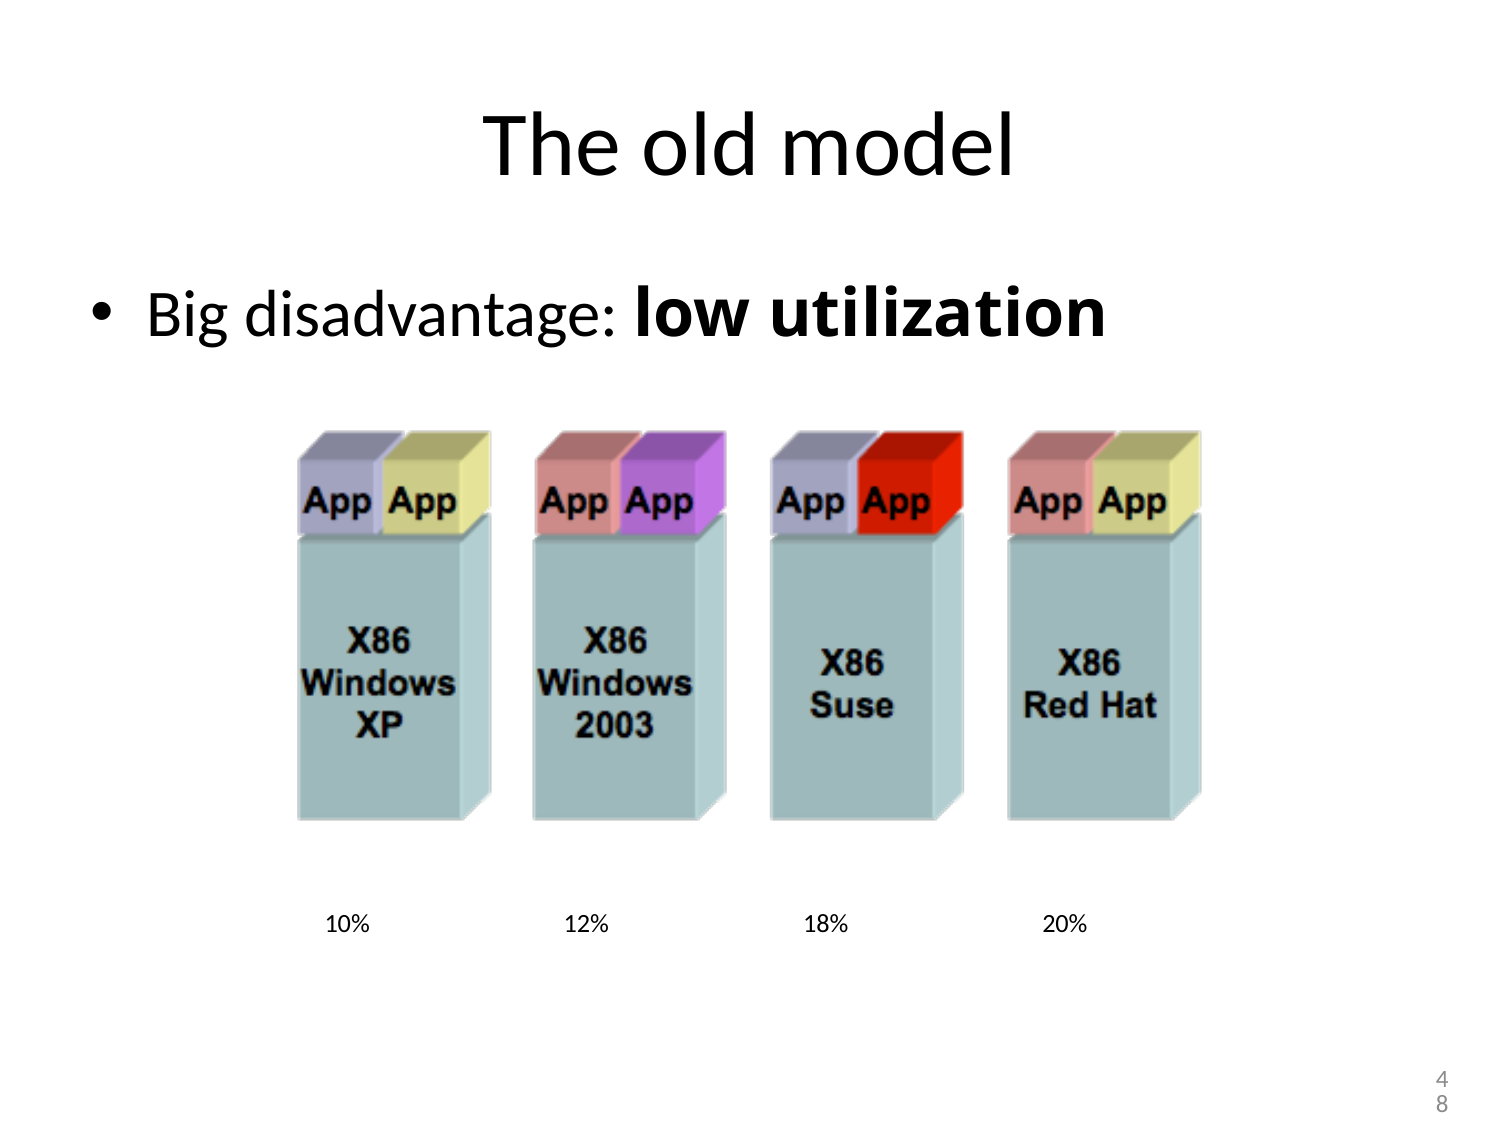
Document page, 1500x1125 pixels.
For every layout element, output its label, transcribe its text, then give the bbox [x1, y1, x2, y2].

text_box 10% [318, 900, 376, 944]
title The old model [75, 45, 1425, 233]
text_box 12% [557, 900, 616, 944]
slide_number 48 [1426, 1060, 1451, 1096]
picture [293, 427, 1207, 825]
list Big disadvantage: low utilization [75, 262, 1425, 1005]
text_box 18% [797, 900, 855, 944]
text_box 20% [1036, 900, 1094, 944]
